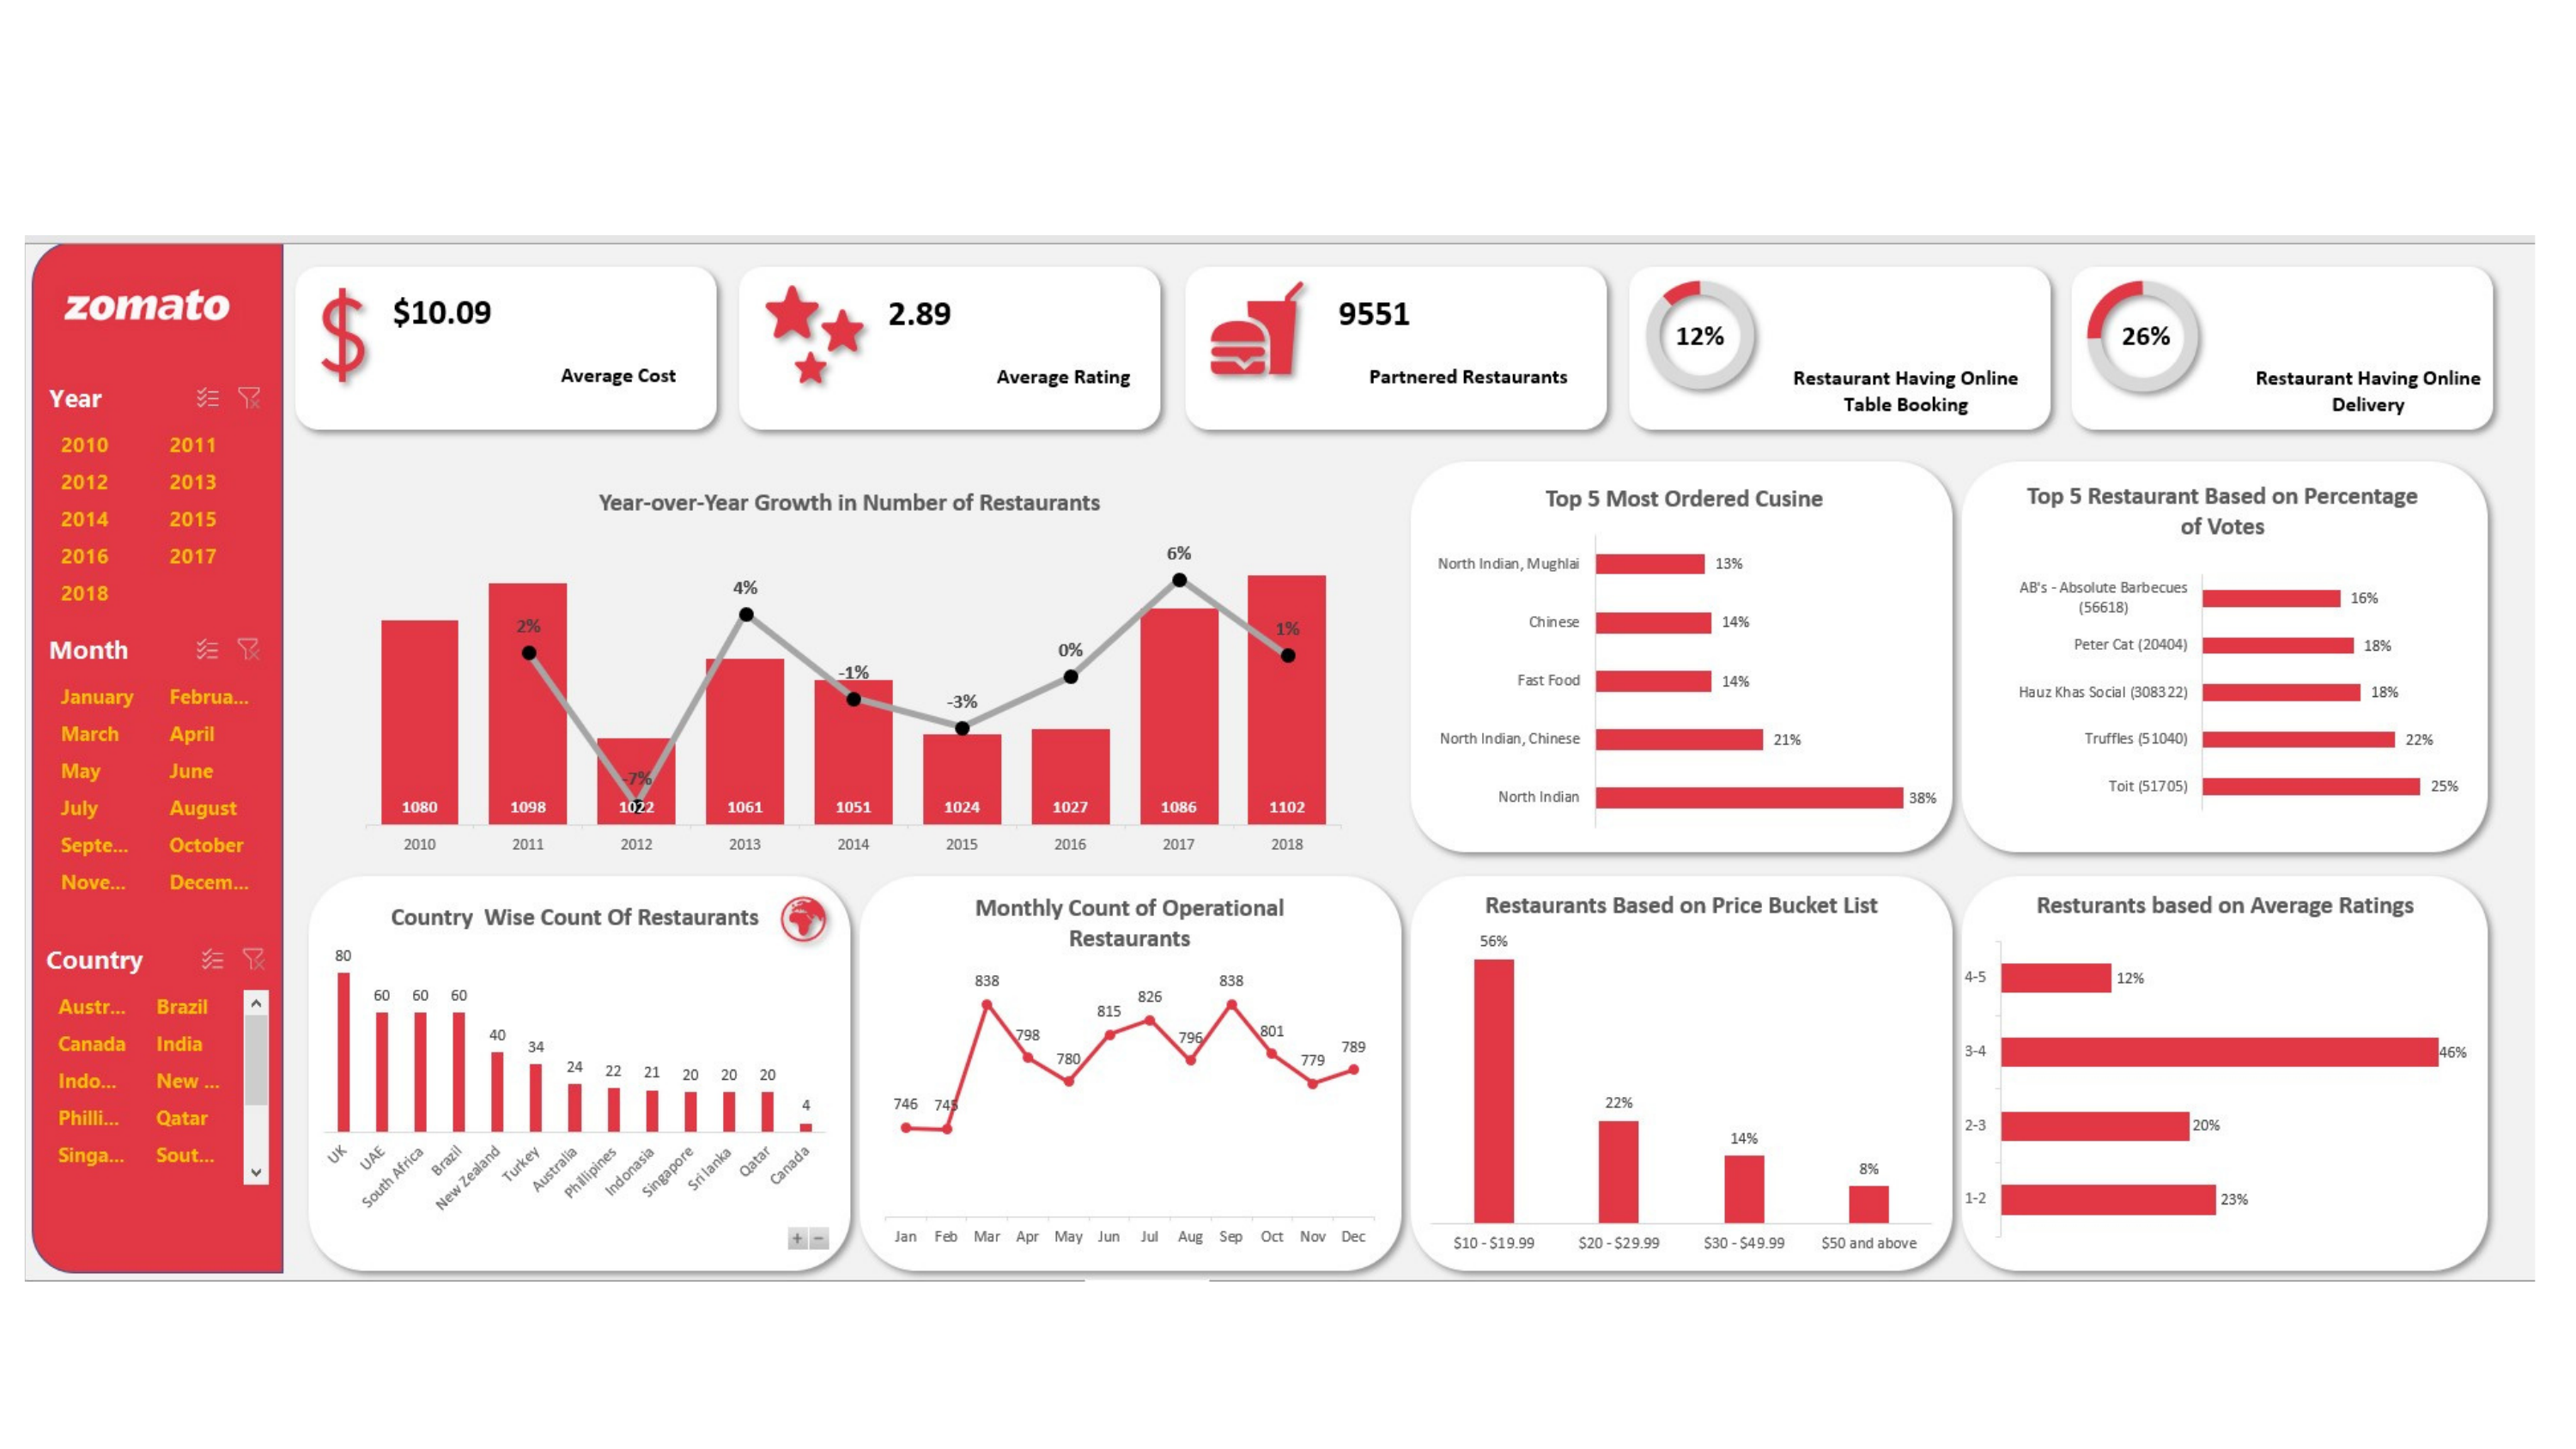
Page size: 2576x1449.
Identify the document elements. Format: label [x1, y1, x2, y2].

text_box [24, 235, 2536, 1282]
